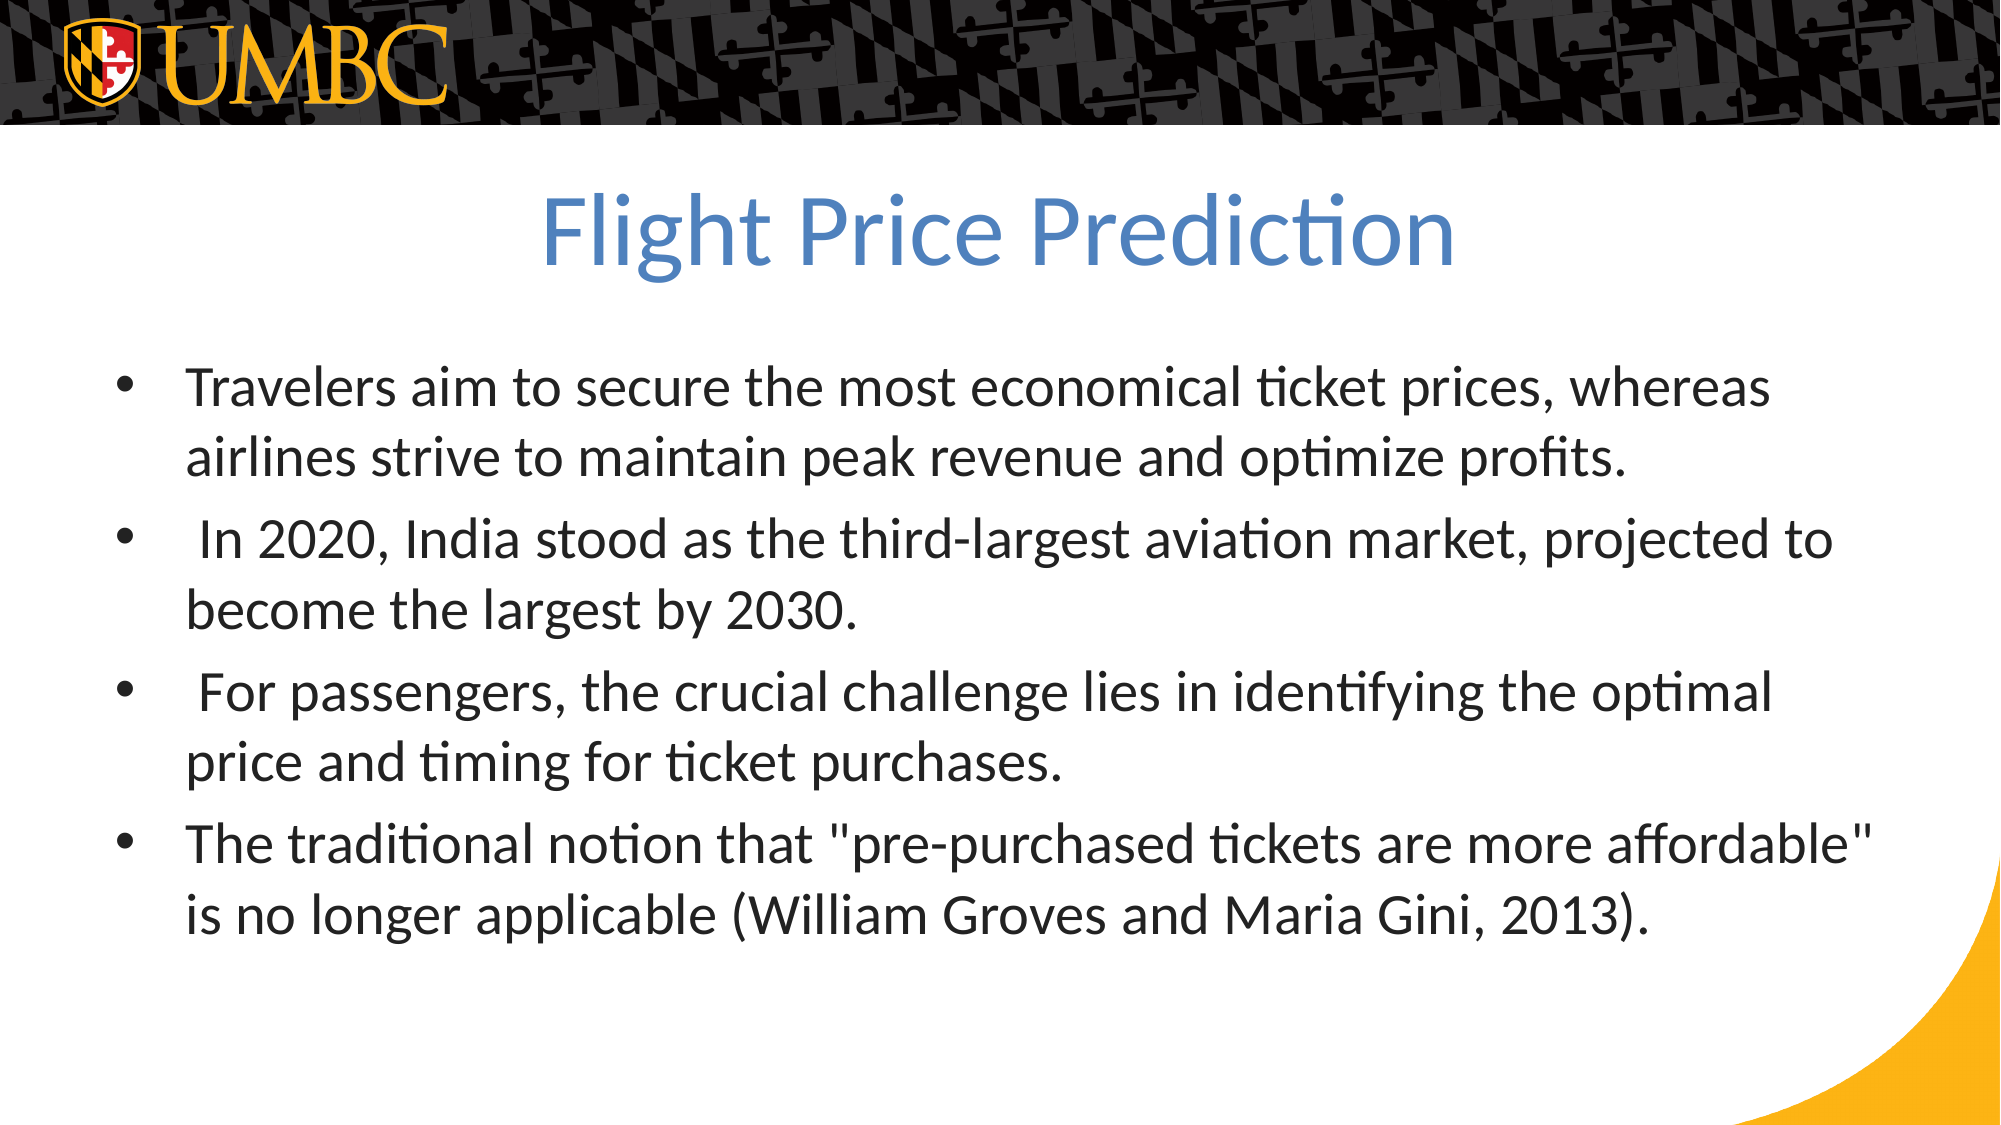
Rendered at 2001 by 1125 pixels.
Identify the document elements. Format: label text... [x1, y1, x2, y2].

title Flight Price Prediction [99, 153, 1900, 295]
picture [0, 0, 2000, 125]
picture [1732, 853, 2000, 1125]
list Travelers aim to secure the most economical ticket prices, whereas airlines strive to maintain peak revenue and optimize profits. In 2020, India stood as the third-largest aviation market, projected to become the largest by 2030. For passengers, the crucial challenge lies in identifying the optimal price and timing for ticket purchases. The traditional notion that "pre-purchased tickets are more affordable" is no longer applicable (William Groves and Maria Gini, 2013). [99, 340, 1900, 993]
